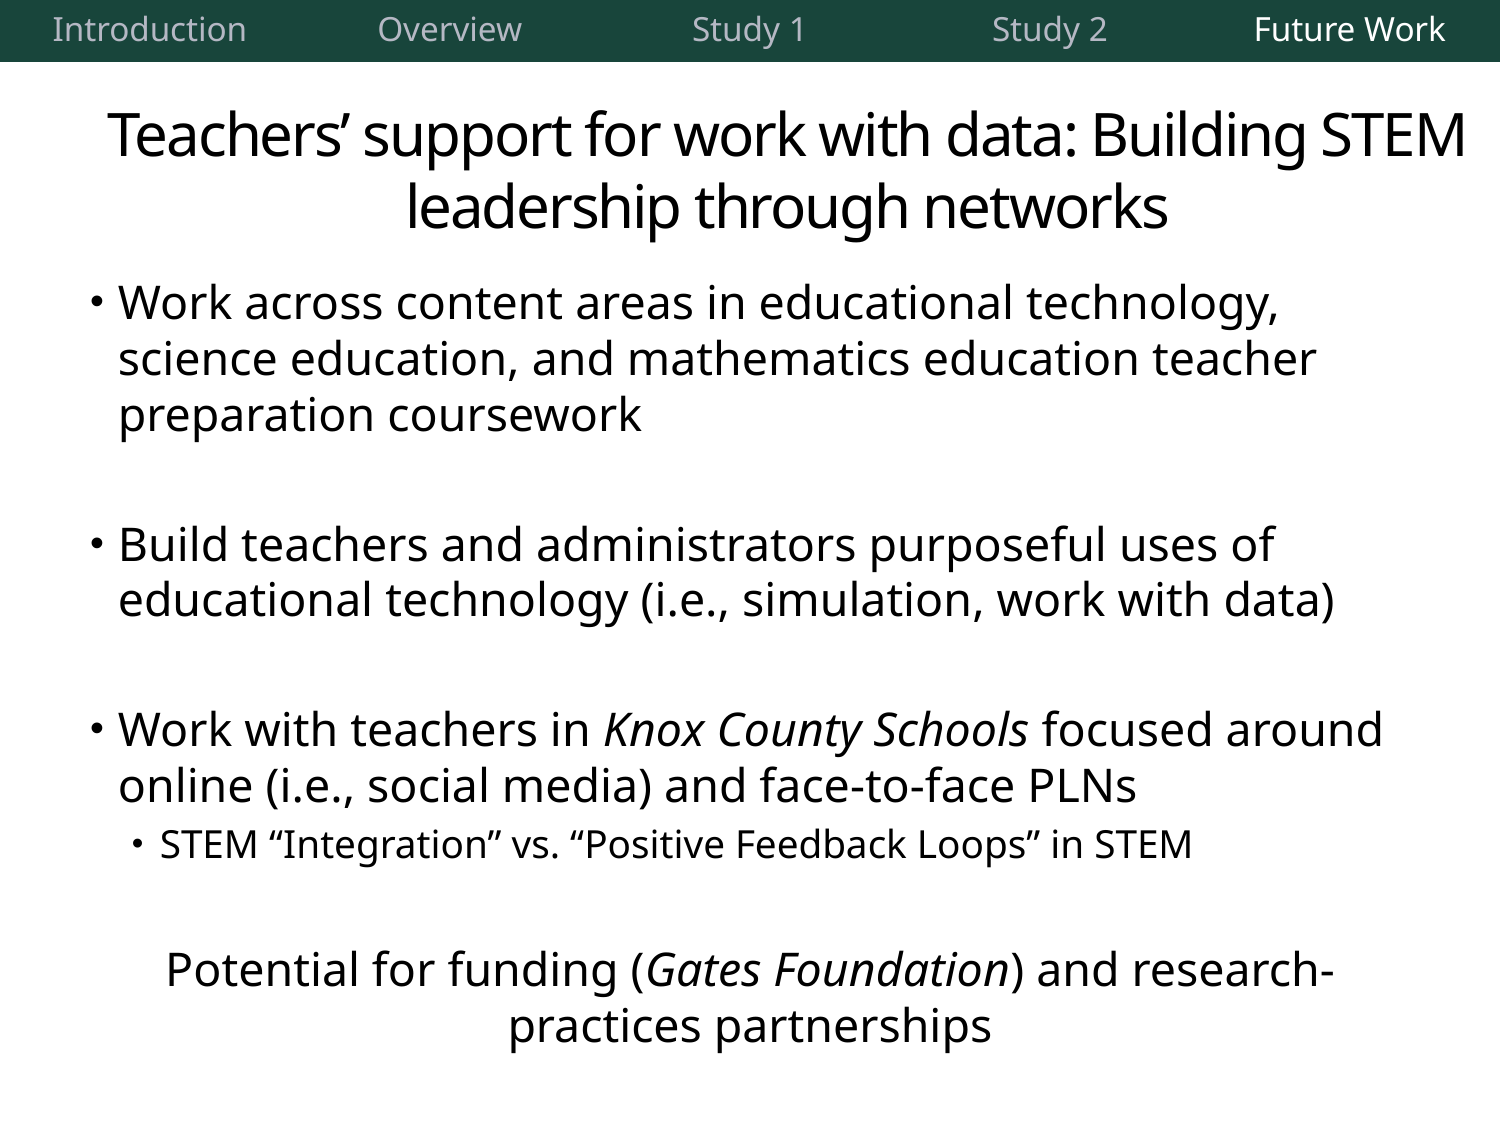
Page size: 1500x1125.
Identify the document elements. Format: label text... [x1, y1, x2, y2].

table_header Study 1 [600, 0, 900, 62]
table_header Introduction [0, 0, 300, 62]
table_header Study 2 [900, 0, 1200, 62]
list Work across content areas in educational technology, science education, and mathematics education teacher preparation coursework Build teachers and administrators purposeful uses of educational technology (i.e., simulation, work with data) Work with teachers in Knox County Schools focused around online (i.e., social media) and face-to-face PLNs STEM “Integration” vs. “Positive Feedback Loops” in STEM Potential for funding (Gates Foundation) and research-practices partnerships [75, 262, 1425, 1063]
table_header Future Work [1200, 0, 1500, 62]
table_header Overview [300, 0, 600, 62]
title Teachers’ support for work with data: Building STEM leadership through networks [75, 87, 1500, 250]
